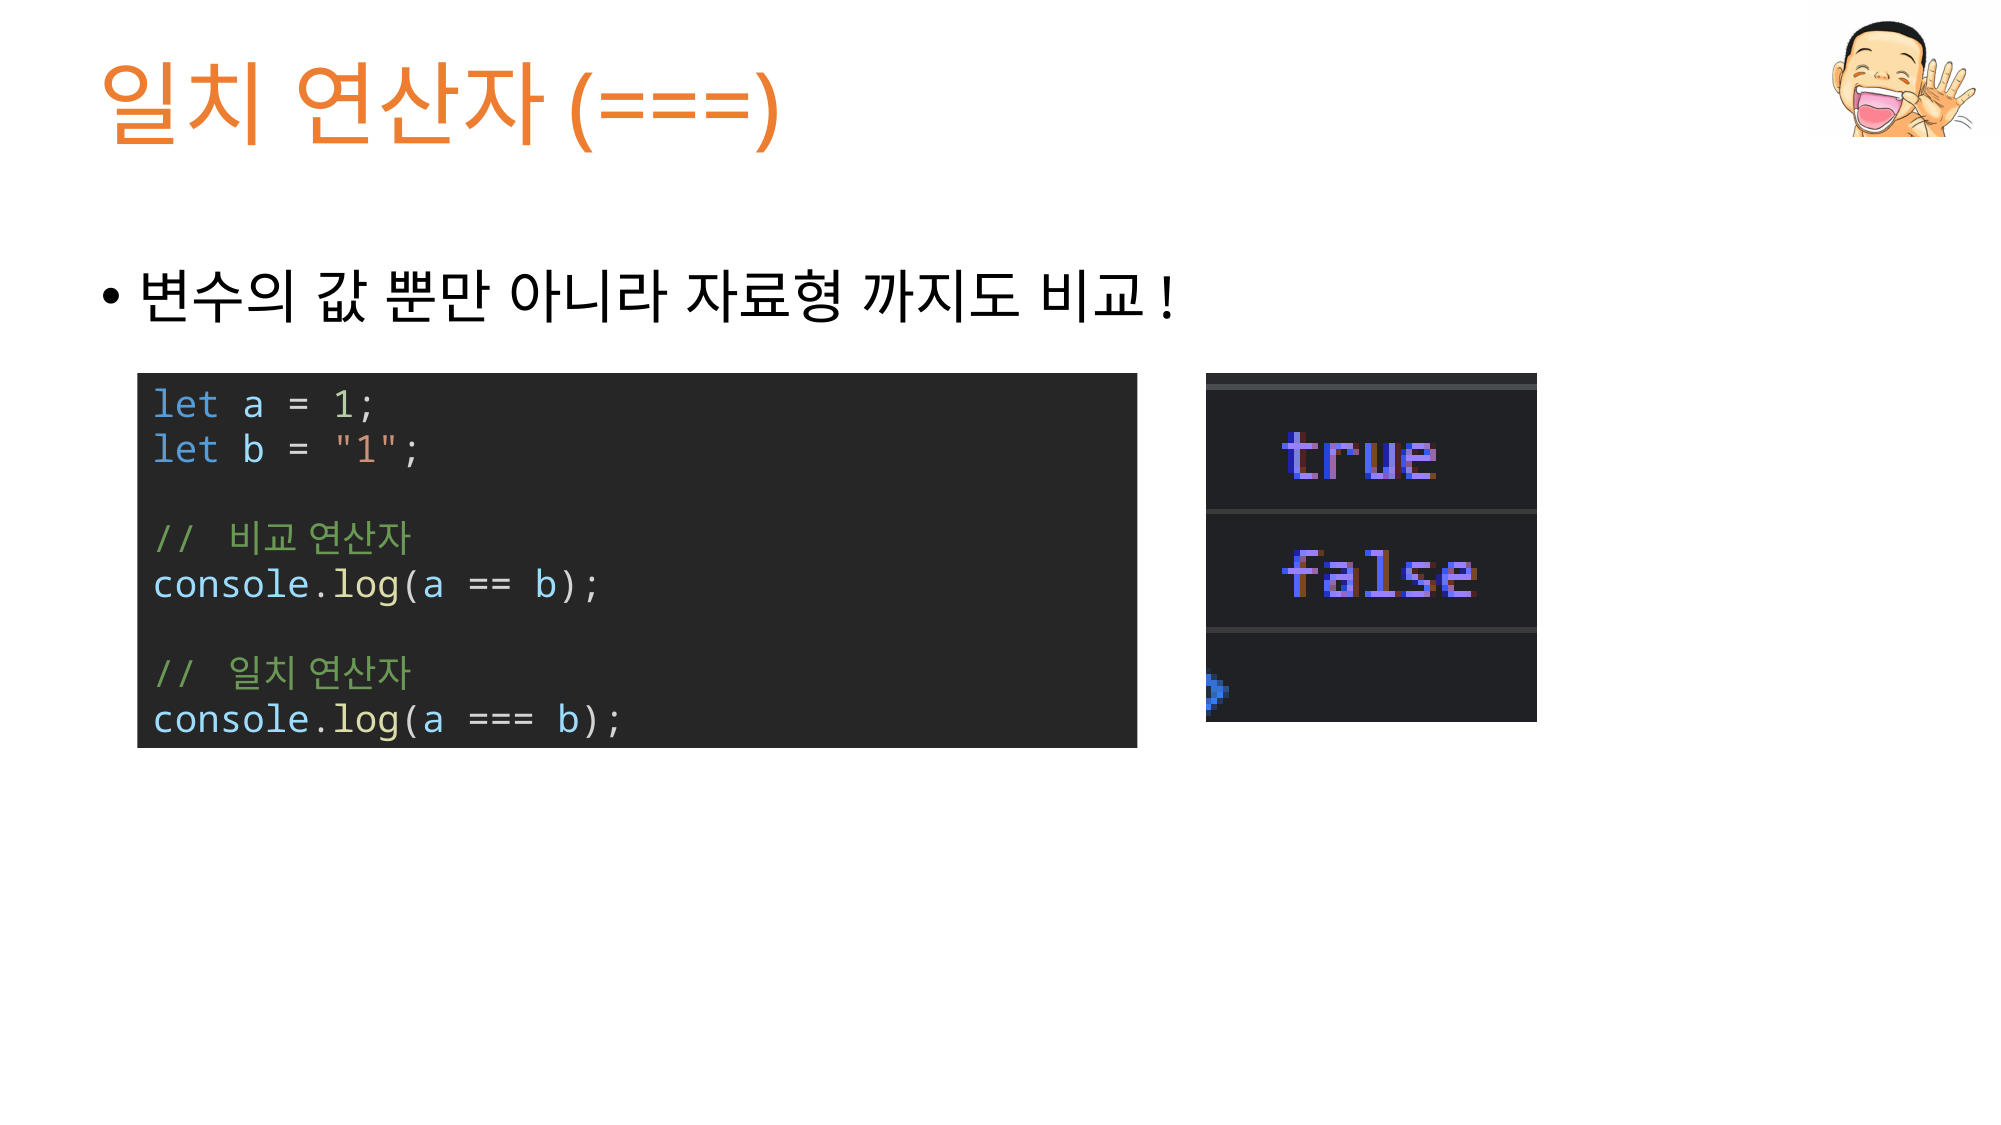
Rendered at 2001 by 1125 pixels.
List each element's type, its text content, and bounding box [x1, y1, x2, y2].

text_box let a = 1; let b = "1"; // 비교 연산자 console.log(a == b); // 일치 연산자 console.log(a === b); [137, 373, 1138, 748]
picture [1931, 0, 2000, 137]
title 일치 연산자(===) [83, 0, 1931, 218]
picture [1206, 373, 1537, 722]
text_box 변수의 값 뿐만 아니라 자료형 까지도 비교! [85, 217, 1863, 1077]
